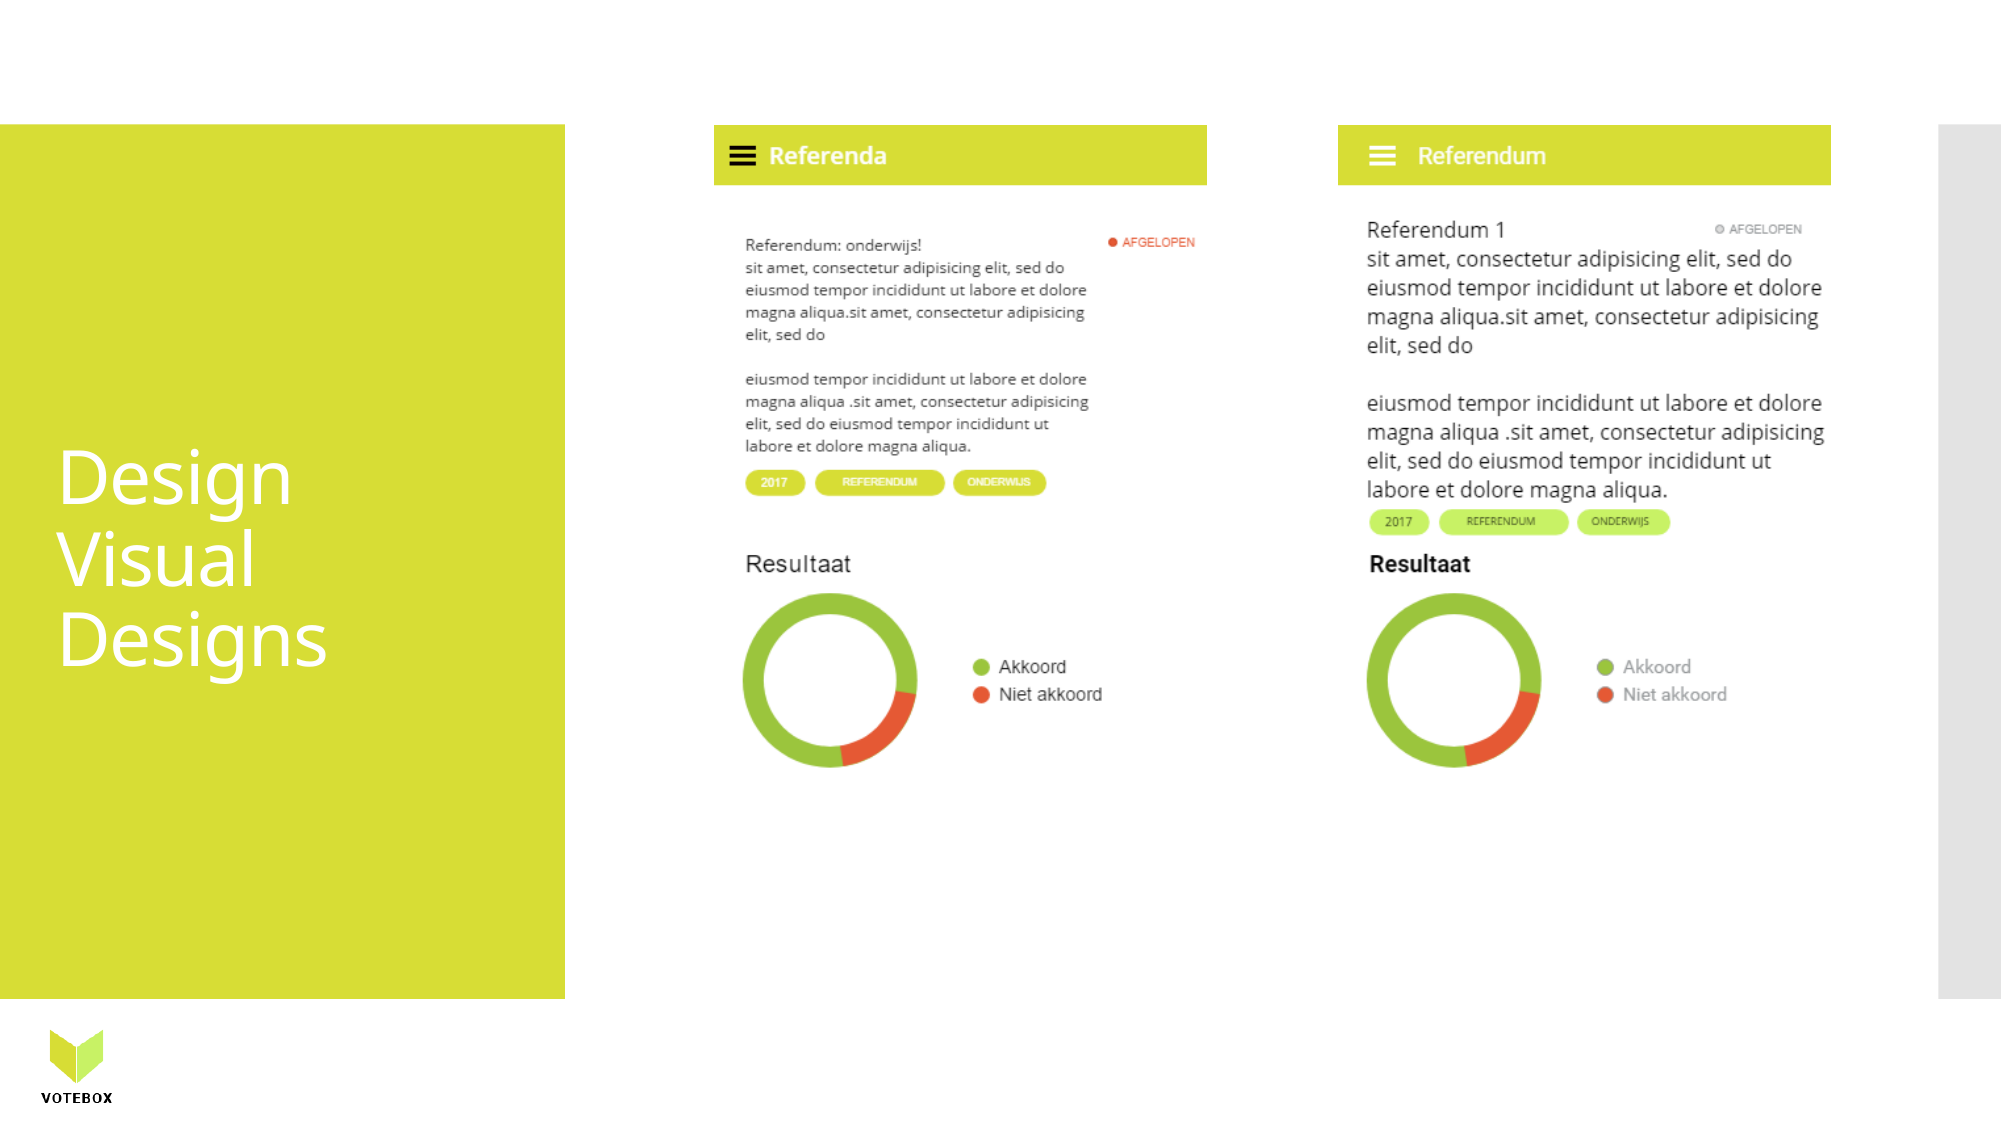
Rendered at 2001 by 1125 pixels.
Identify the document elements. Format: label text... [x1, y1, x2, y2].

title Design Visual Designs [41, 184, 525, 940]
picture [1338, 125, 1831, 1001]
picture [41, 1029, 112, 1103]
picture [714, 125, 1207, 1001]
